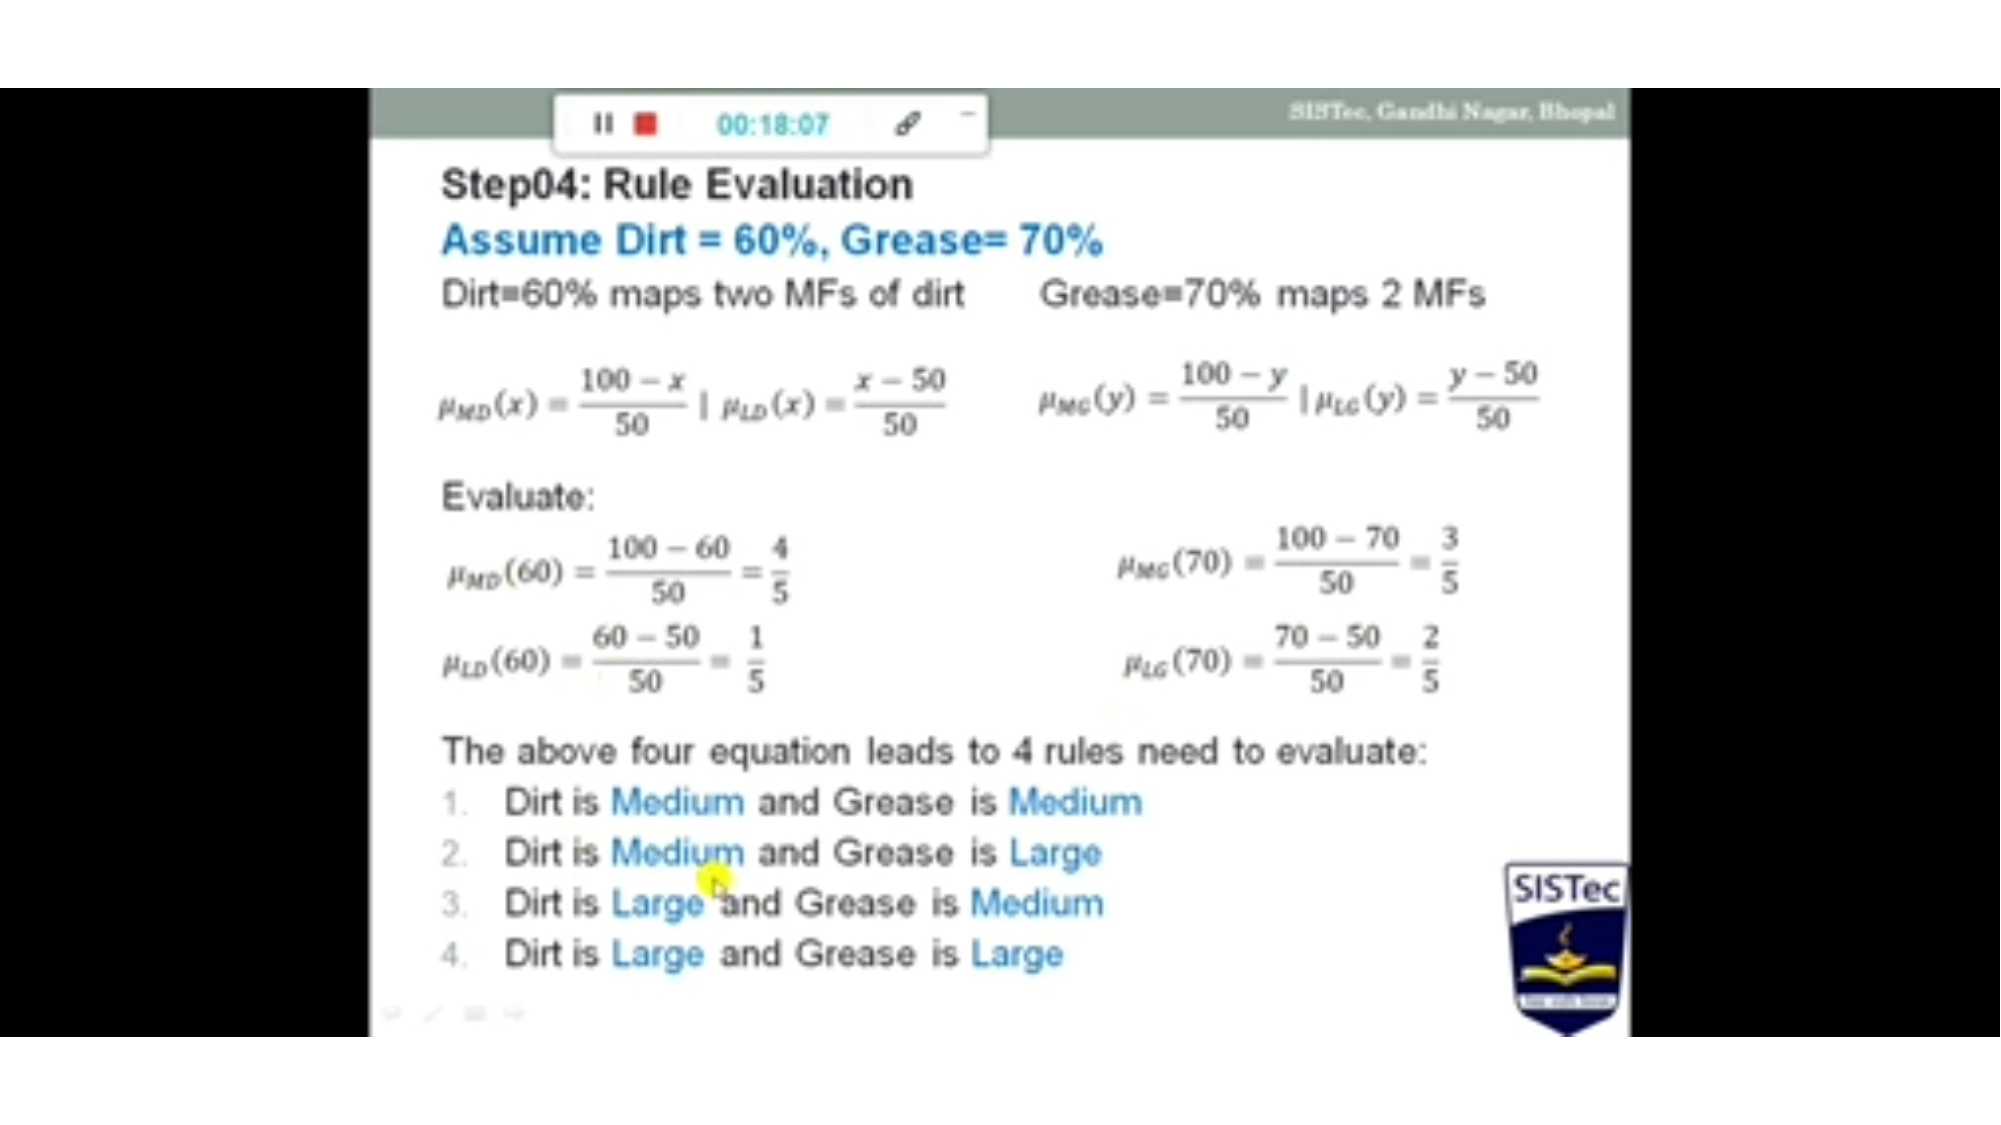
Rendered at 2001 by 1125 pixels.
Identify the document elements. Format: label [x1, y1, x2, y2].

picture [0, 88, 2000, 1037]
